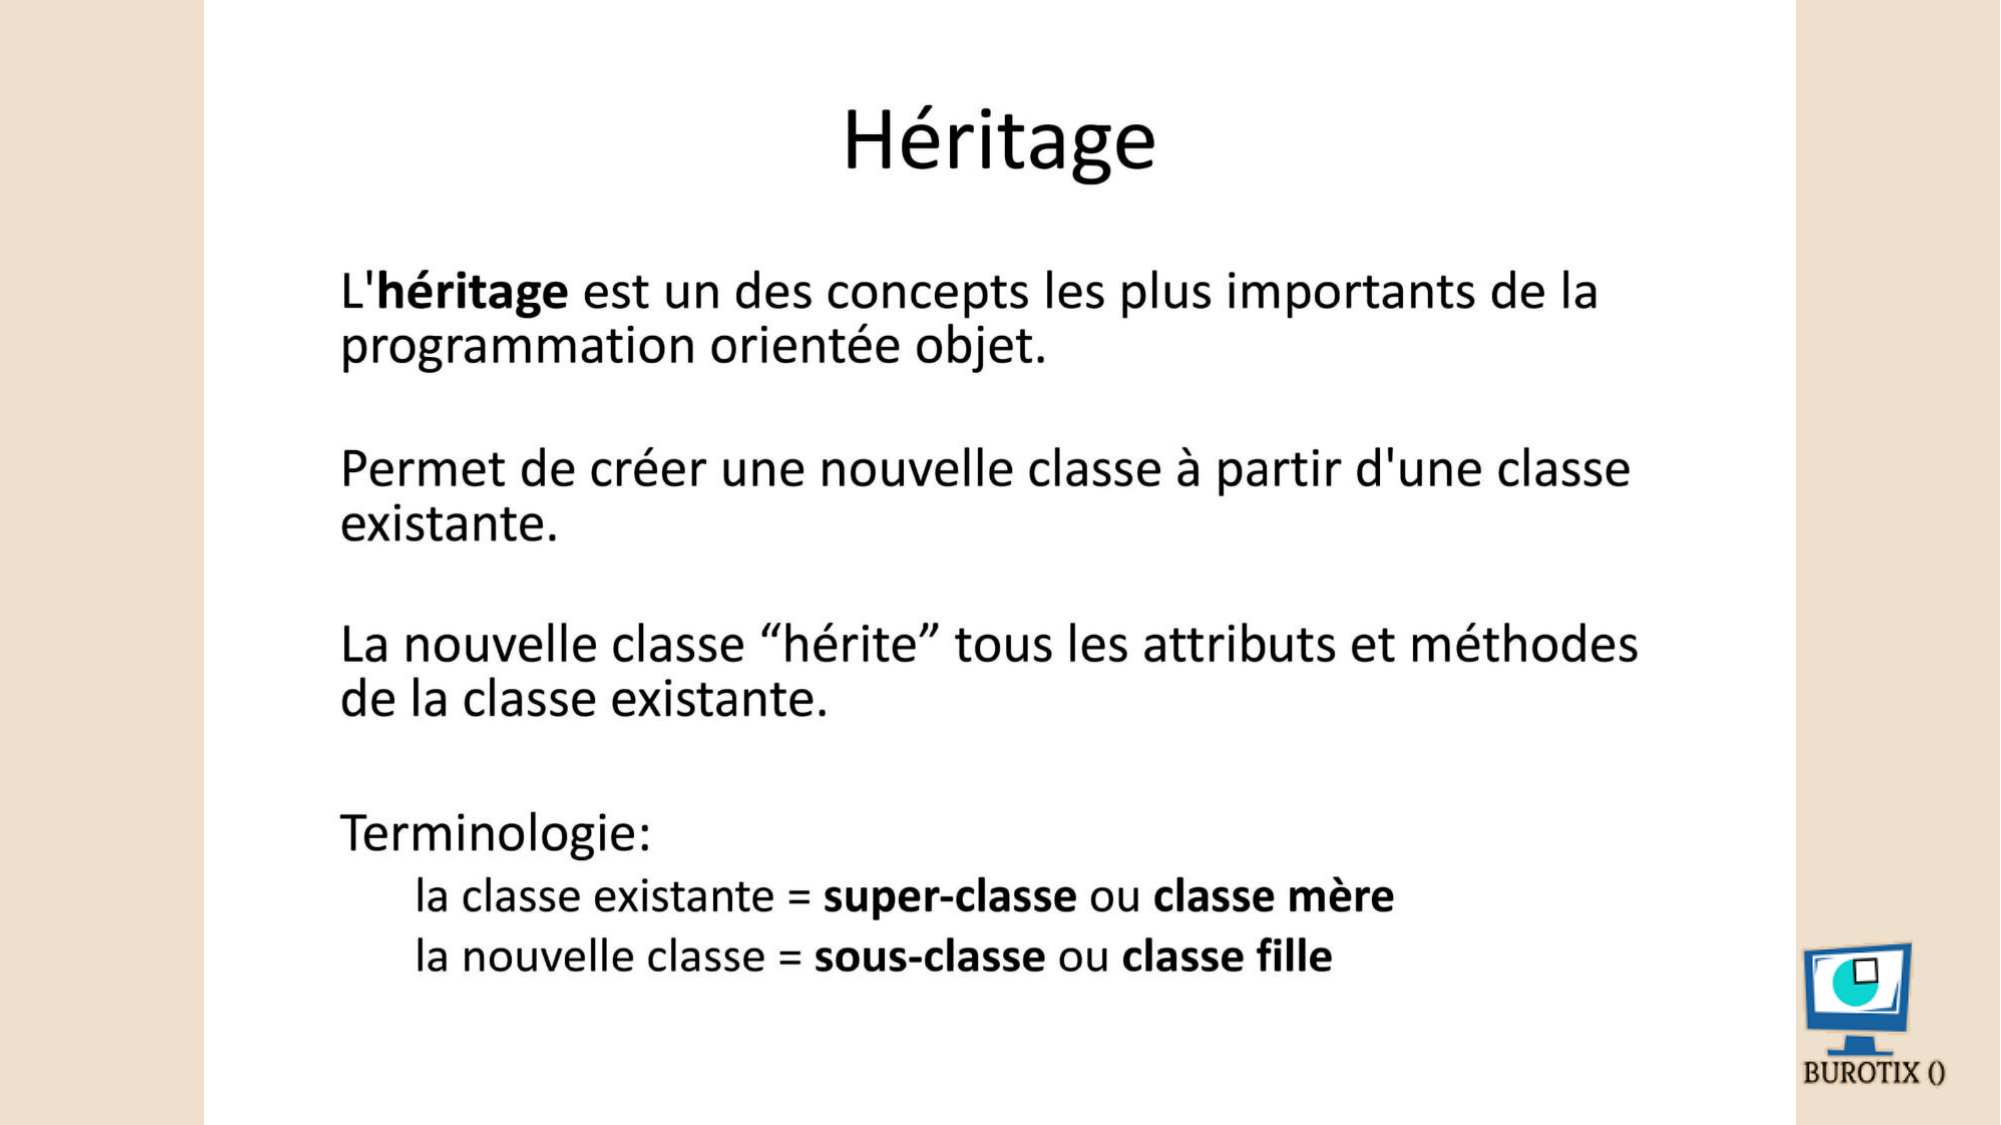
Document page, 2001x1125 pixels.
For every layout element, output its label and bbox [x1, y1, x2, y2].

picture [204, 0, 1949, 1125]
